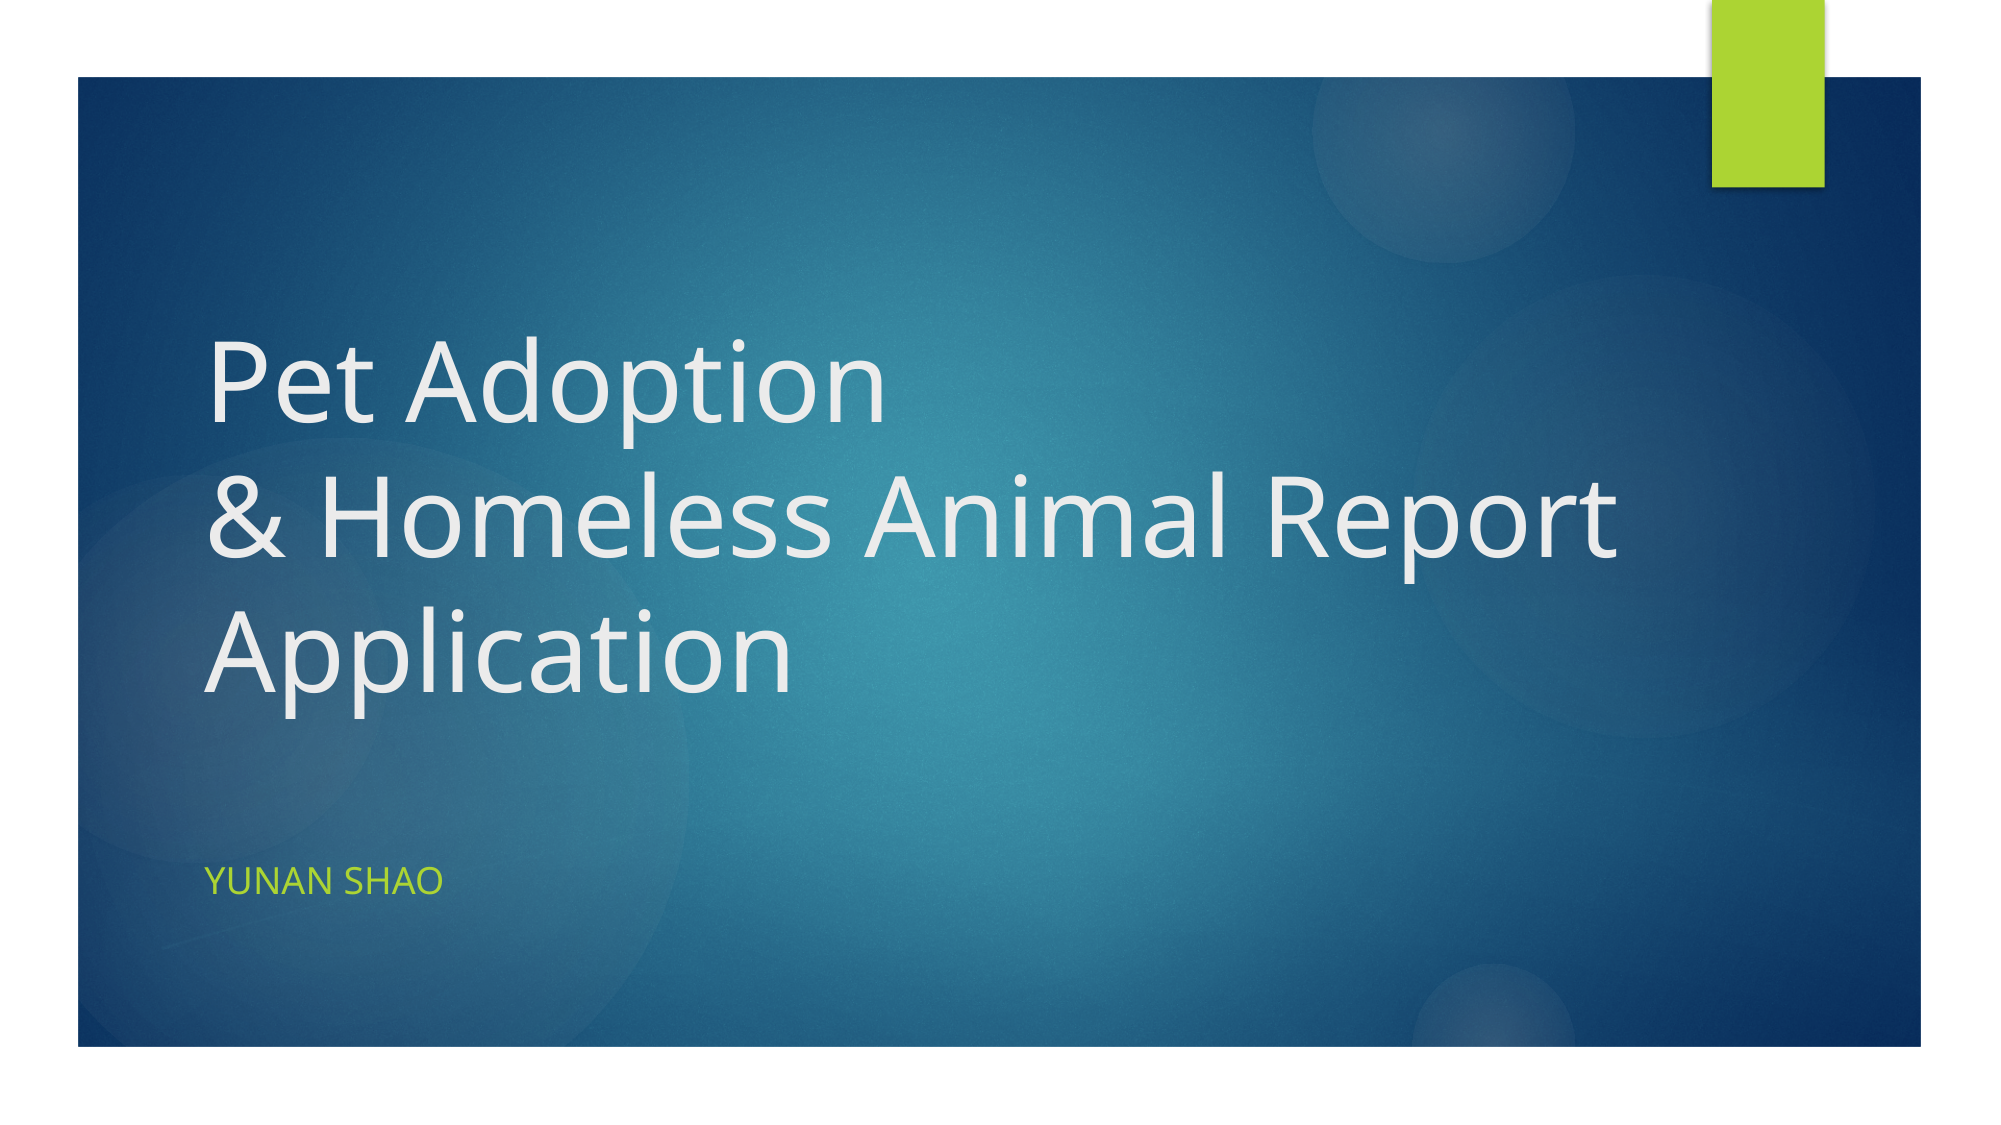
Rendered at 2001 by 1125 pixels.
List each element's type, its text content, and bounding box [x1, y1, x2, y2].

title Pet Adoption & Homeless Animal Report Application [189, 283, 1697, 723]
subtitle Yunan Shao [189, 783, 1638, 925]
